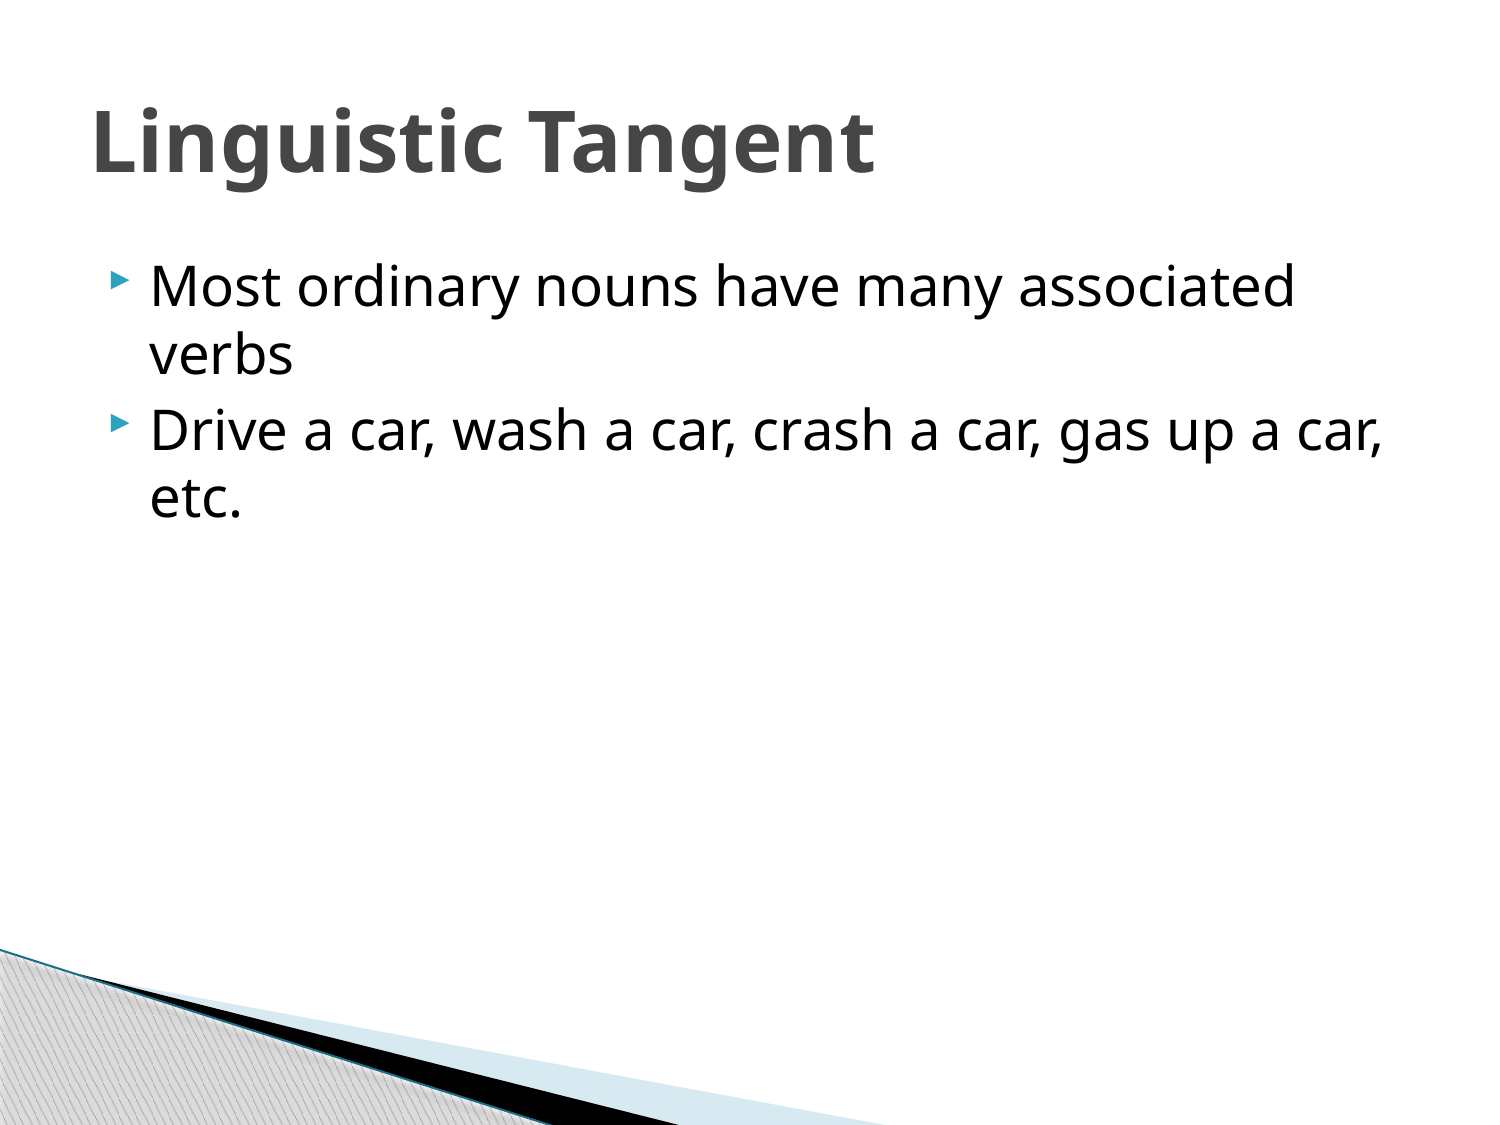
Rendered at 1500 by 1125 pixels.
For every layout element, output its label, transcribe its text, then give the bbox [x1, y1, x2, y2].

title Linguistic Tangent [75, 45, 1425, 233]
list Most ordinary nouns have many associated verbs Drive a car, wash a car, crash a car, gas up a car, etc. [75, 243, 1425, 986]
